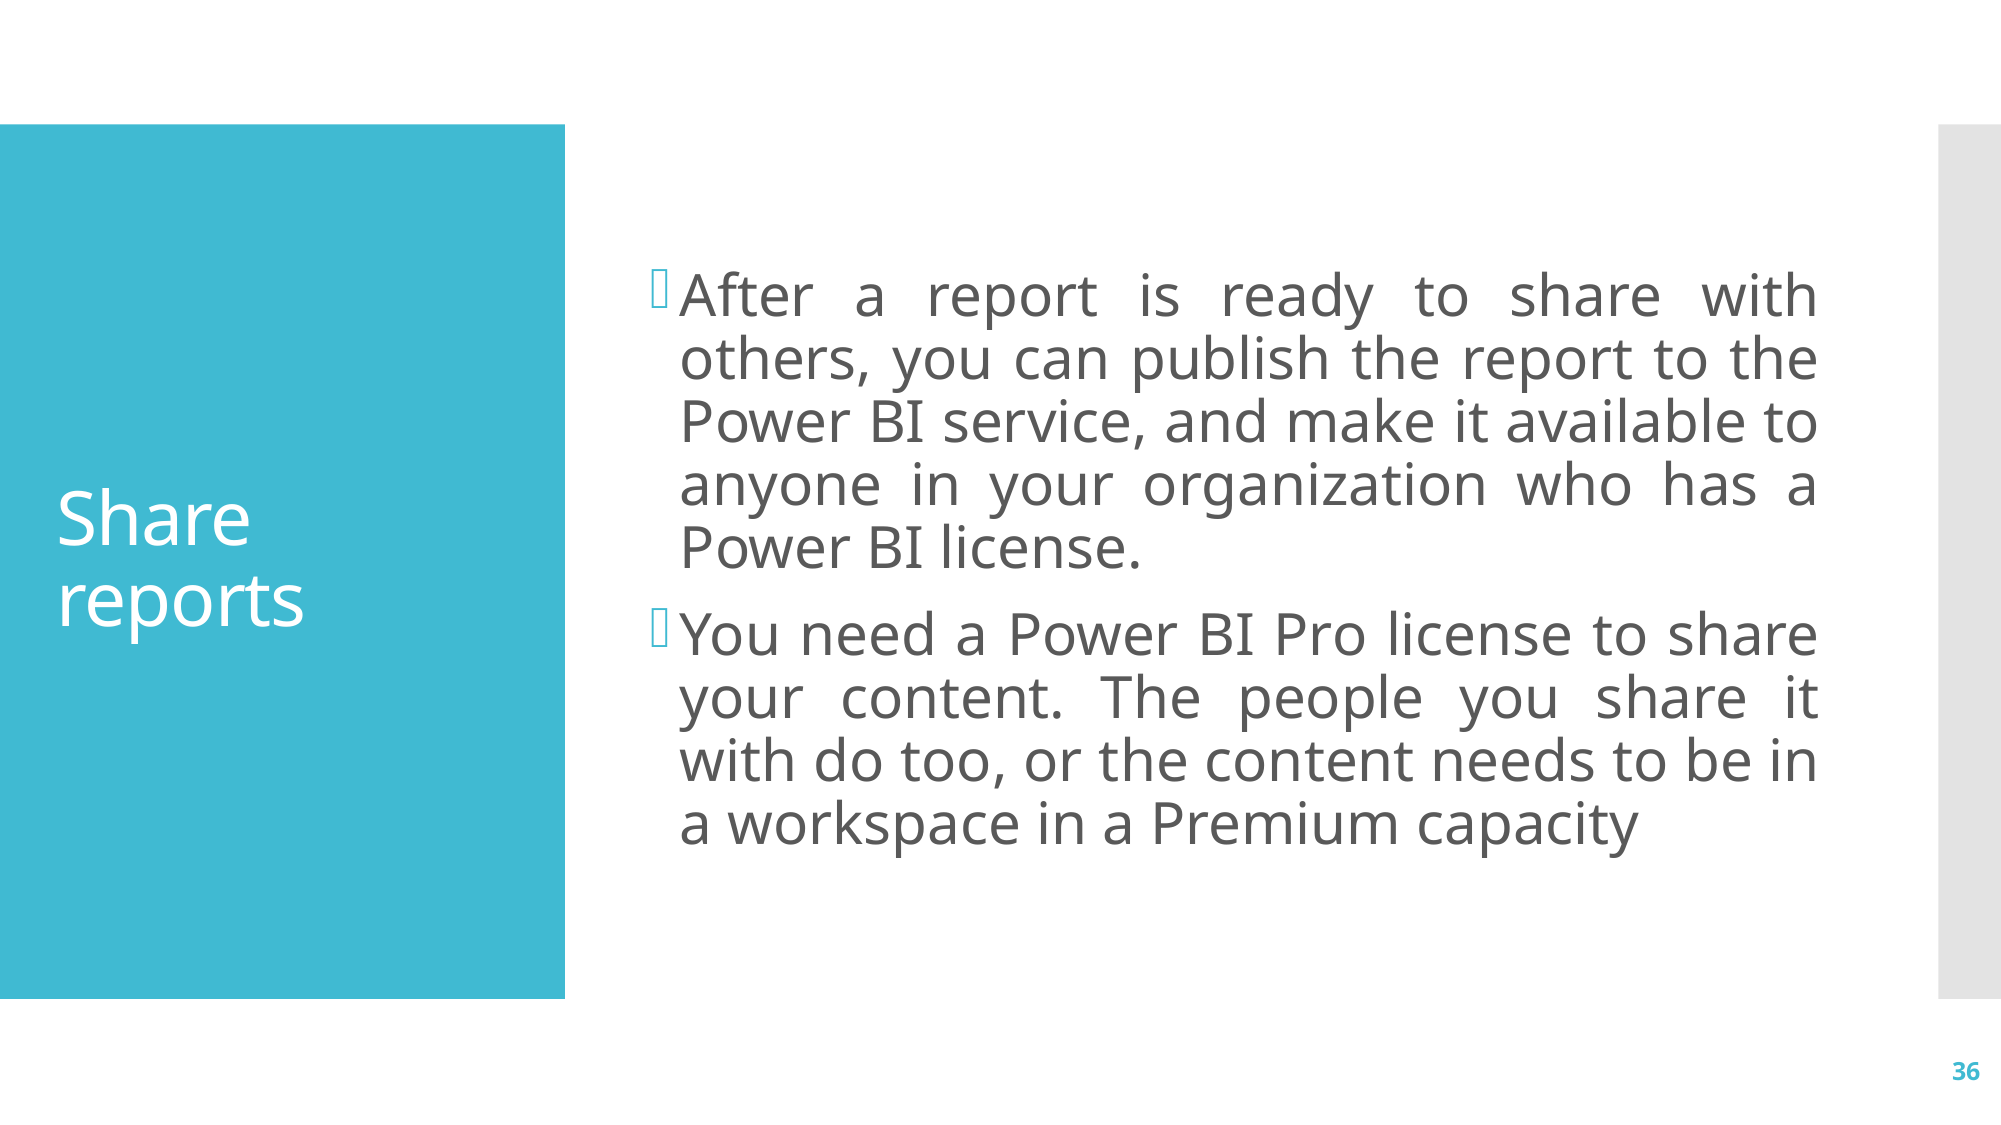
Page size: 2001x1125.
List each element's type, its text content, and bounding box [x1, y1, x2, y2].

list After a report is ready to share with others, you can publish the report to the Power BI service, and make it available to anyone in your organization who has a Power BI license. You need a Power BI Pro license to share your content. The people you share it with do too, or the content needs to be in a workspace in a Premium capacity [634, 141, 1835, 982]
slide_number 36 [1744, 1042, 1996, 1103]
title Share reports [41, 184, 525, 940]
